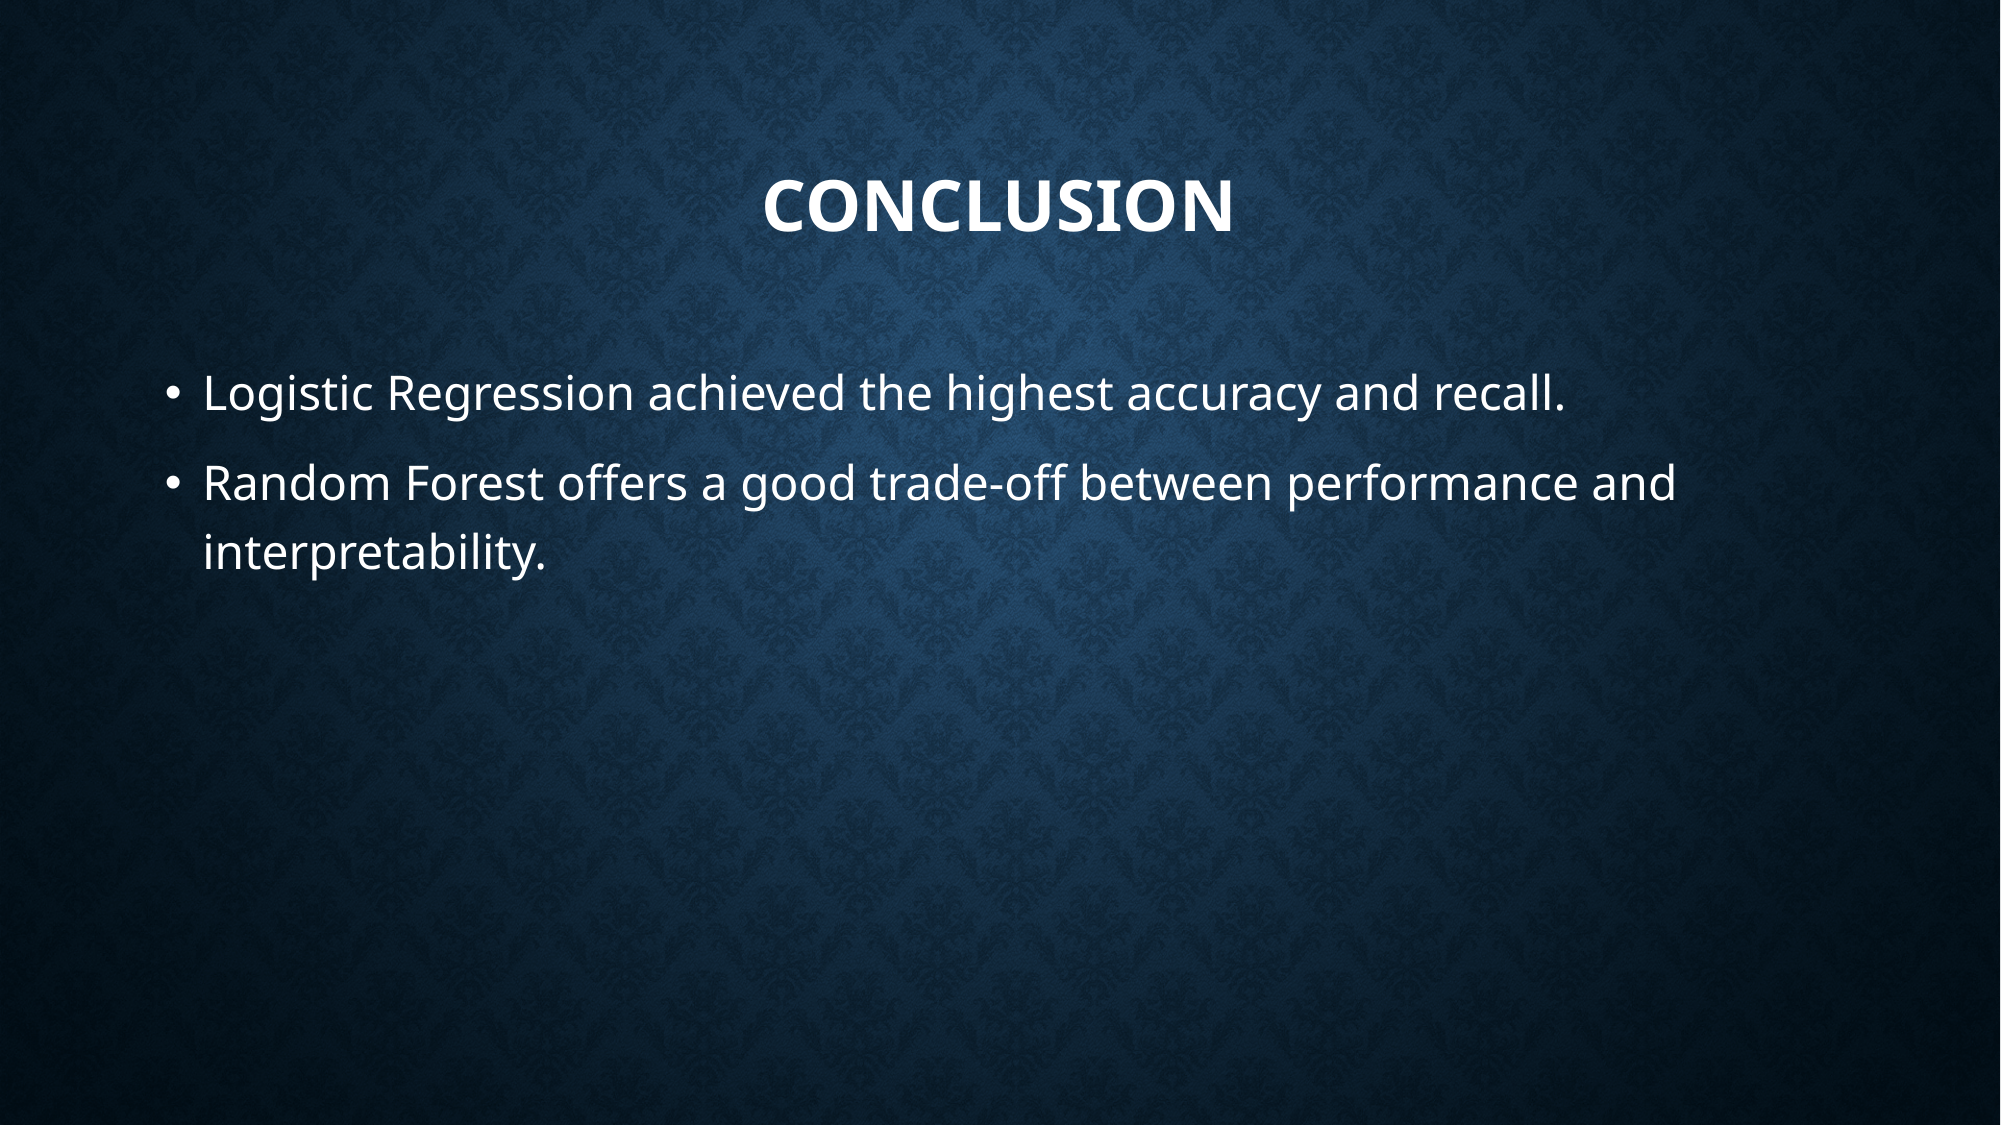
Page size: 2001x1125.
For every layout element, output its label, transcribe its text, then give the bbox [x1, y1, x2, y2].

title Conclusion [149, 99, 1849, 318]
list Logistic Regression achieved the highest accuracy and recall. Random Forest offers a good trade-off between performance and interpretability. [149, 343, 1849, 950]
